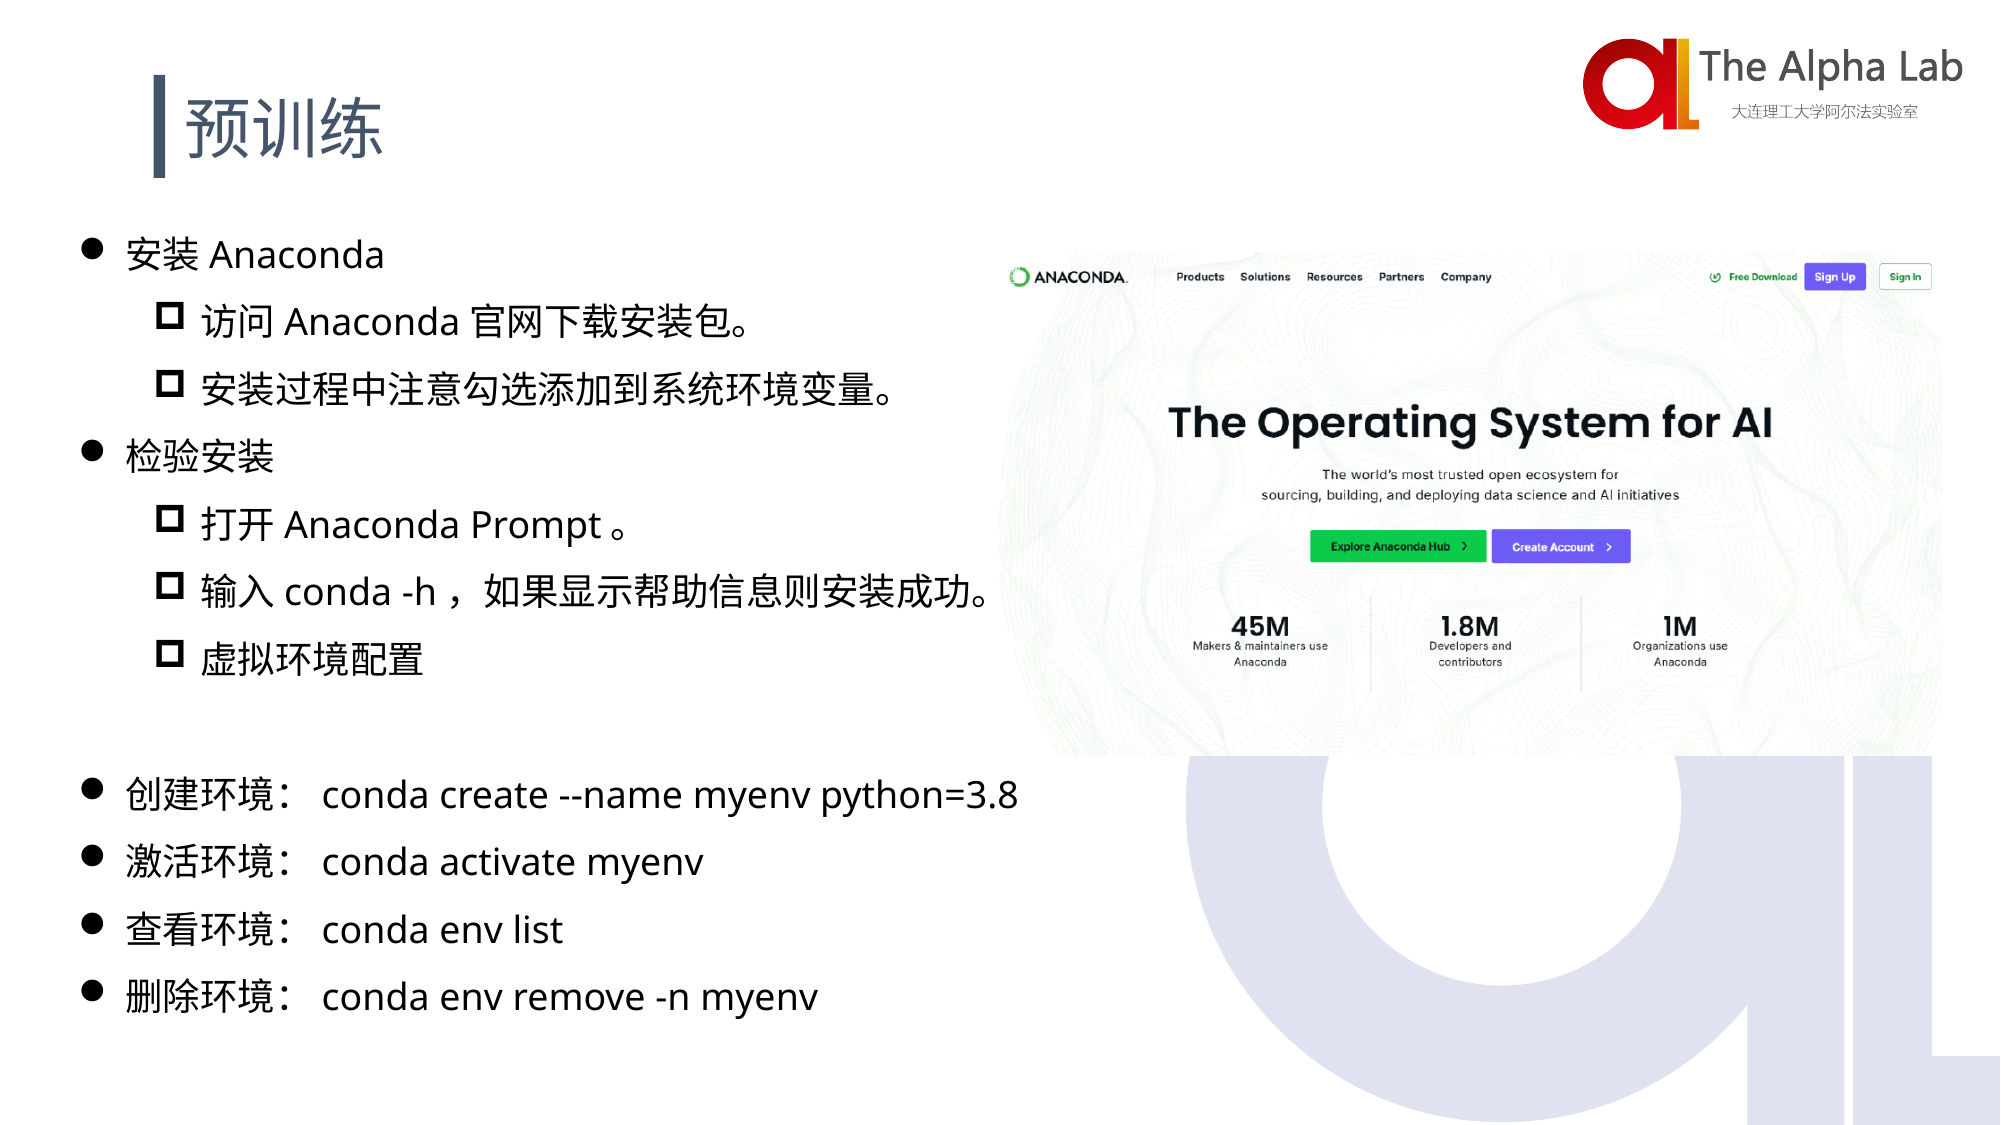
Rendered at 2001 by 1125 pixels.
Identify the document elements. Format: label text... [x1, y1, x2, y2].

picture [999, 252, 1942, 756]
text_box [153, 74, 166, 155]
picture [1525, 0, 1969, 195]
text_box 预训练 [169, 95, 833, 155]
text_box 安装Anaconda 访问Anaconda官网下载安装包。 安装过程中注意勾选添加到系统环境变量。 检验安装 打开Anaconda Prompt。 输入conda -h，如果显示帮助信息则安装成功。 虚拟环境配置 创建环境：conda create --name myenv python=3.8 激活环境：conda activate myenv 查看环境：conda env list 删除环境：conda env remove -n myenv [63, 155, 1739, 1026]
